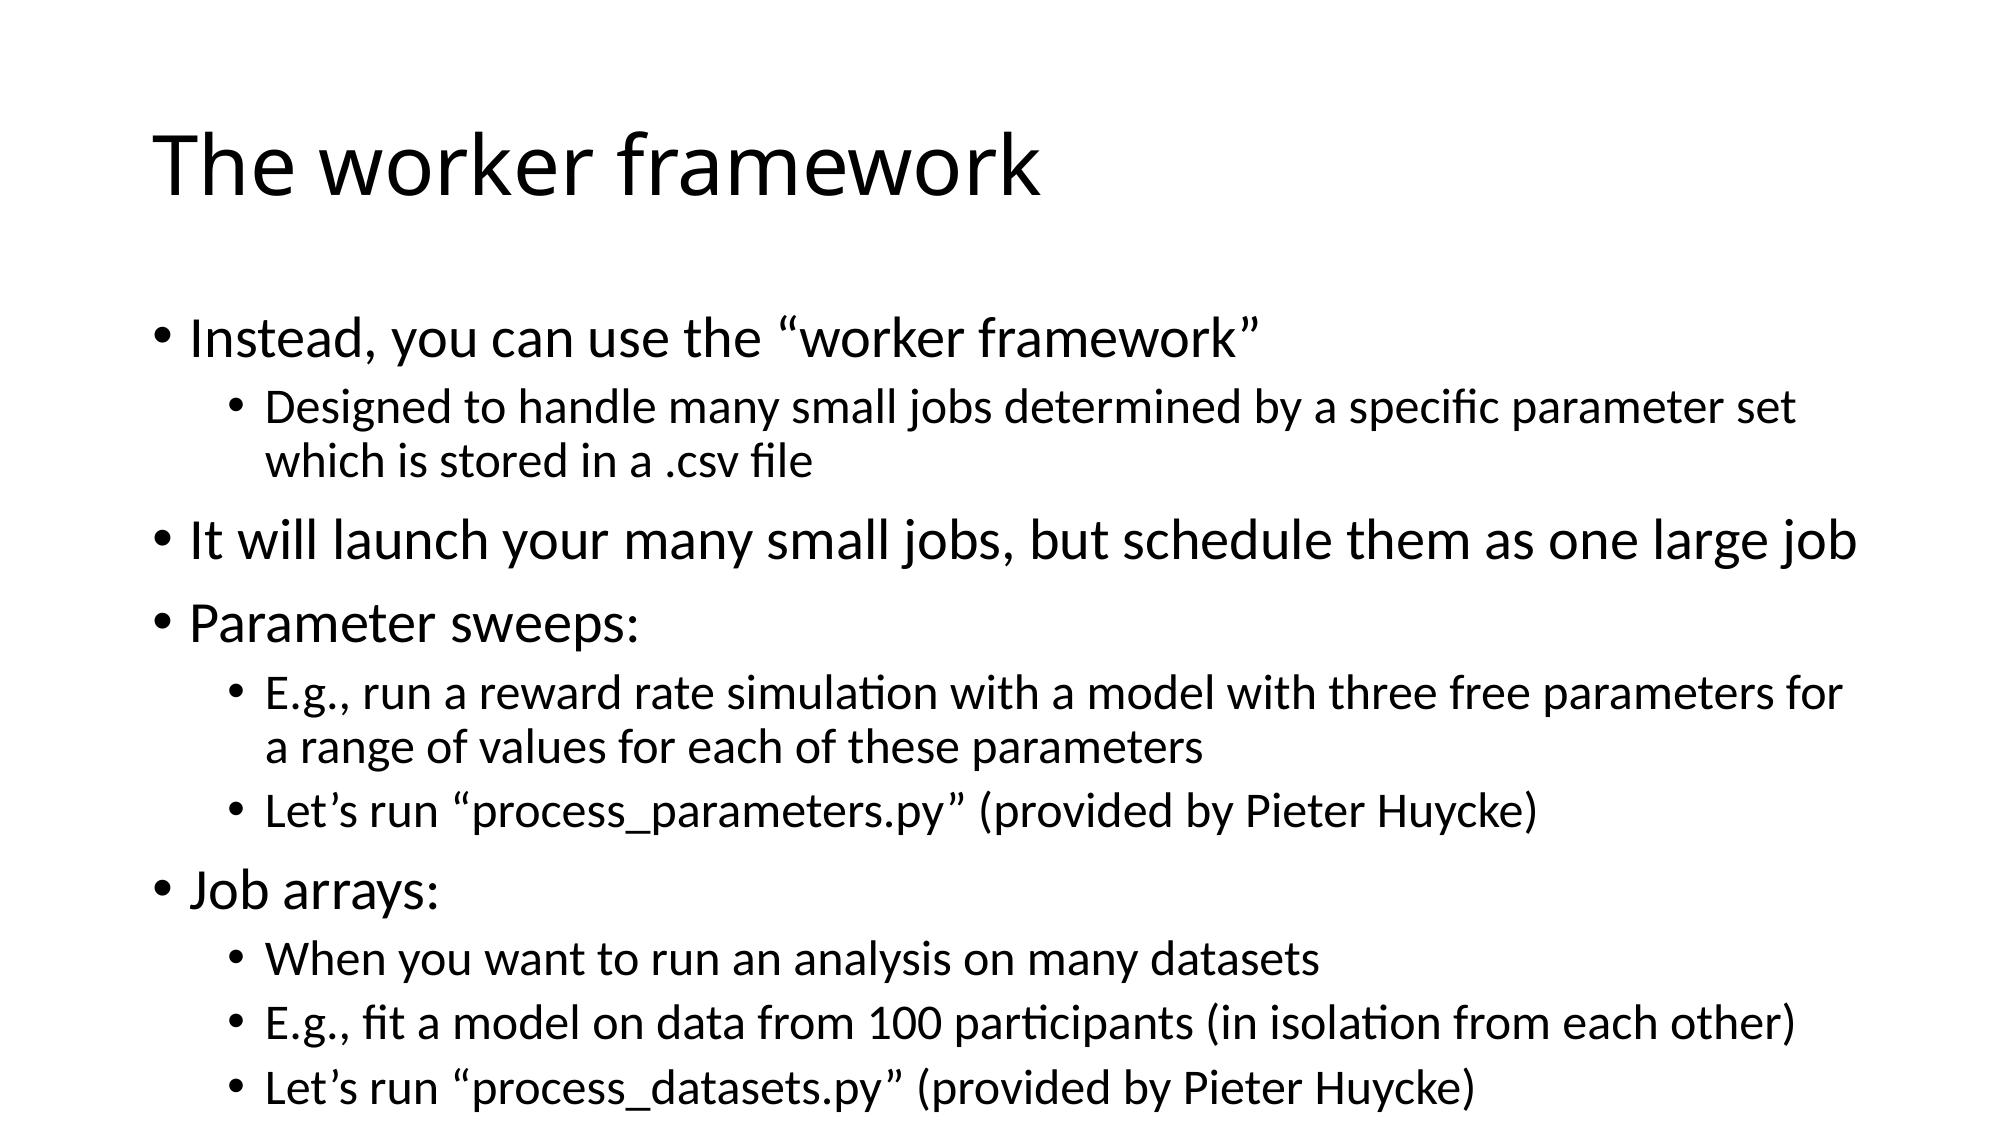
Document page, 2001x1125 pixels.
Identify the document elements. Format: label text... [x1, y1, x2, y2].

list Instead, you can use the “worker framework” Designed to handle many small jobs determined by a specific parameter set which is stored in a .csv file It will launch your many small jobs, but schedule them as one large job Parameter sweeps: E.g., run a reward rate simulation with a model with three free parameters for a range of values for each of these parameters Let’s run “process_parameters.py” (provided by Pieter Huycke) Job arrays: When you want to run an analysis on many datasets E.g., fit a model on data from 100 participants (in isolation from each other) Let’s run “process_datasets.py” (provided by Pieter Huycke) [137, 299, 1895, 1125]
title The worker framework [137, 59, 1863, 278]
